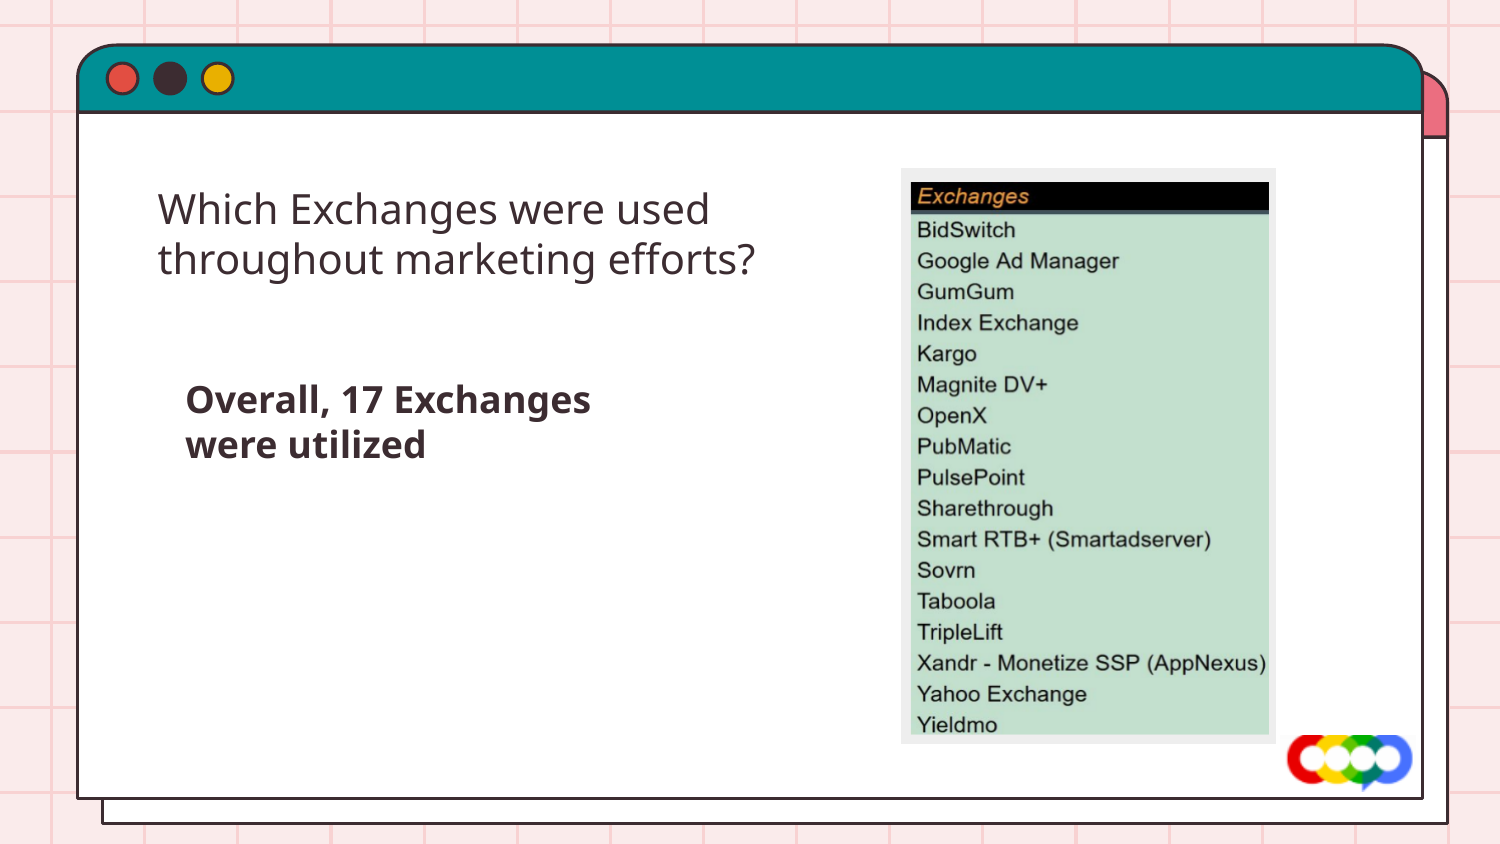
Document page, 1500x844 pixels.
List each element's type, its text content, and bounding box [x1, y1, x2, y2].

picture [1280, 735, 1416, 792]
picture [900, 167, 1276, 744]
text_box Which Exchanges were used throughout marketing efforts? [142, 168, 884, 298]
text_box Overall, 17 Exchanges were utilized [169, 361, 662, 482]
